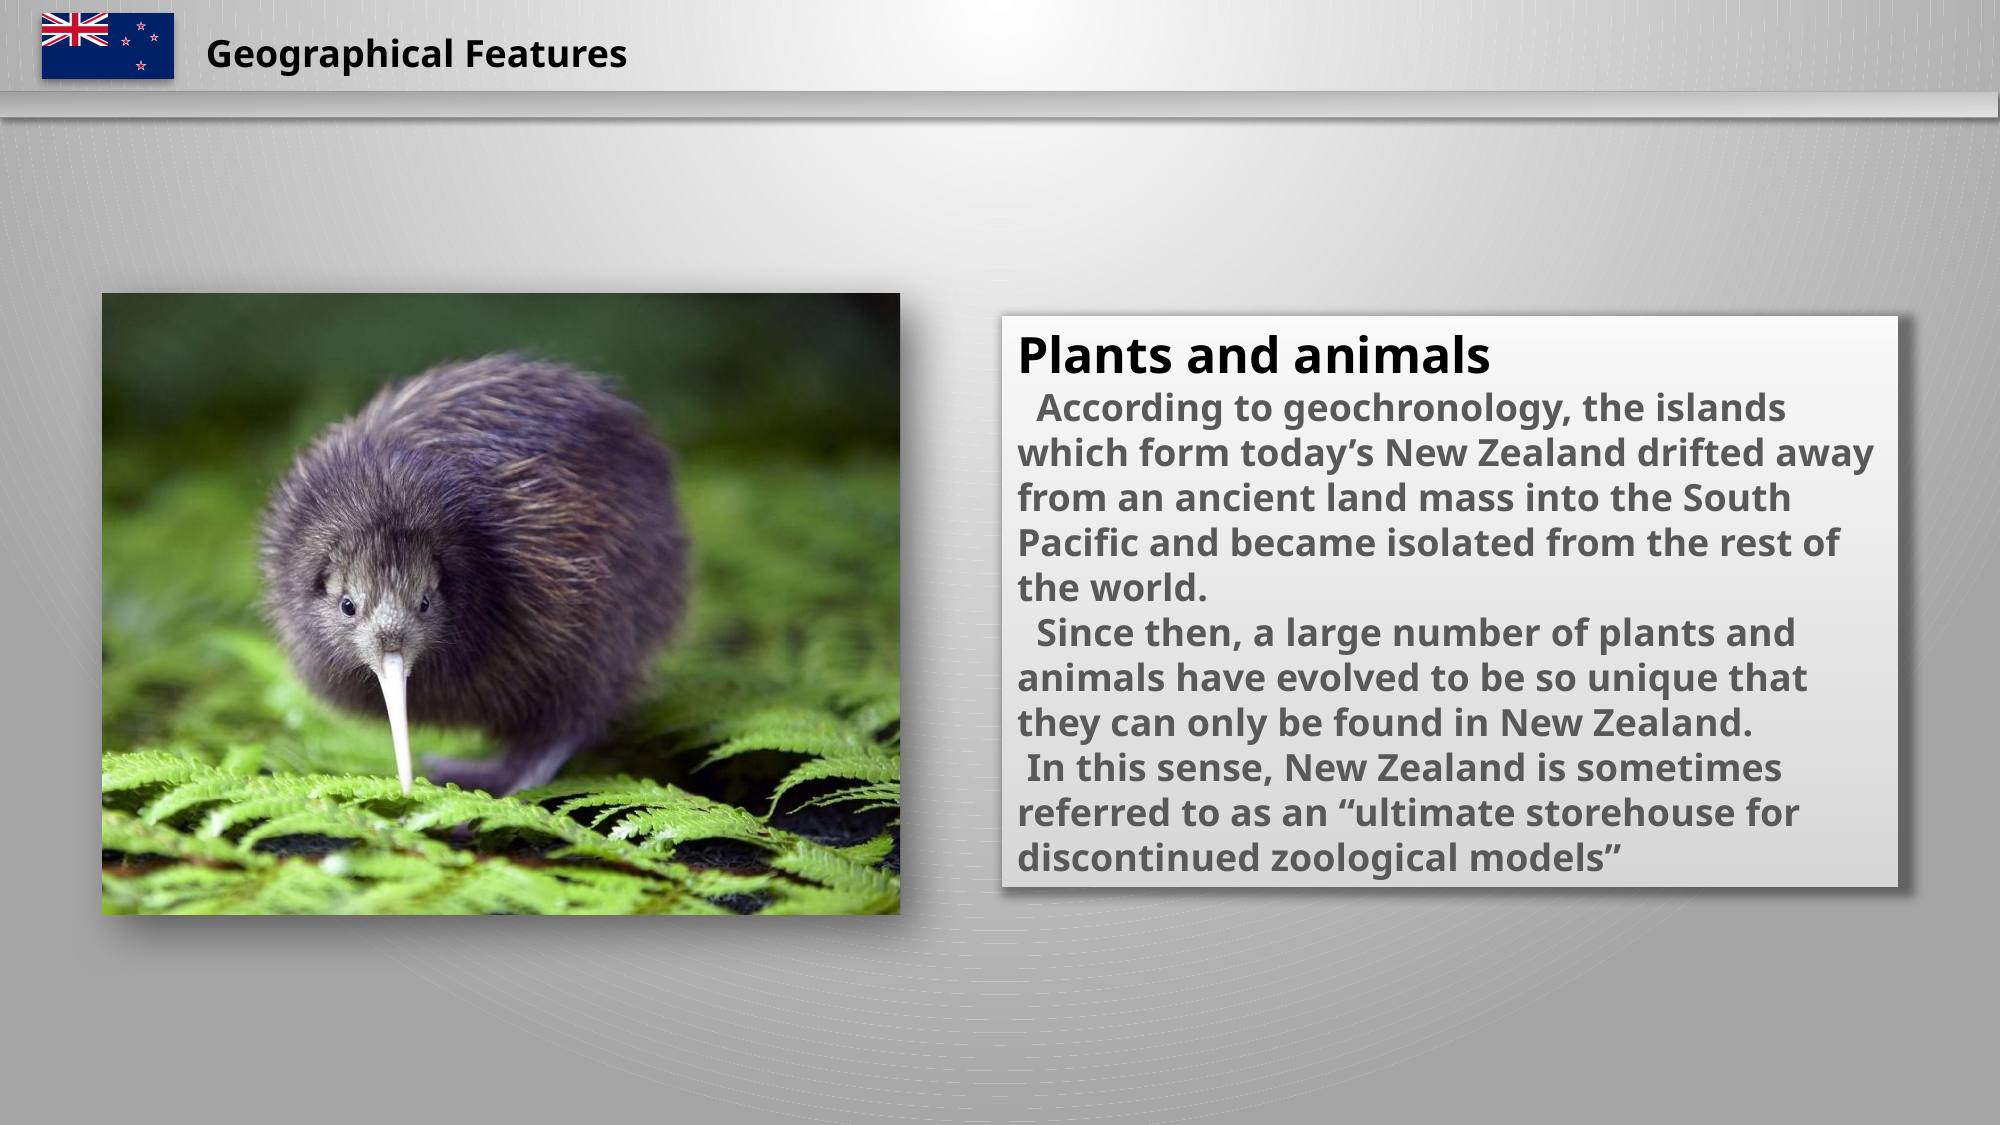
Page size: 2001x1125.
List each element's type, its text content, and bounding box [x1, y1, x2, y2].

picture [0, 87, 2000, 131]
text_box Plants and animals According to geochronology, the islands which form today’s New Zealand drifted away from an ancient land mass into the South Pacific and became isolated from the rest of the world. Since then, a large number of plants and animals have evolved to be so unique that they can only be found in New Zealand. In this sense, New Zealand is sometimes referred to as an “ultimate storehouse for discontinued zoological models” [1002, 316, 1898, 887]
text_box Geographical Features [191, 22, 644, 83]
picture [42, 13, 174, 79]
picture [102, 293, 901, 915]
